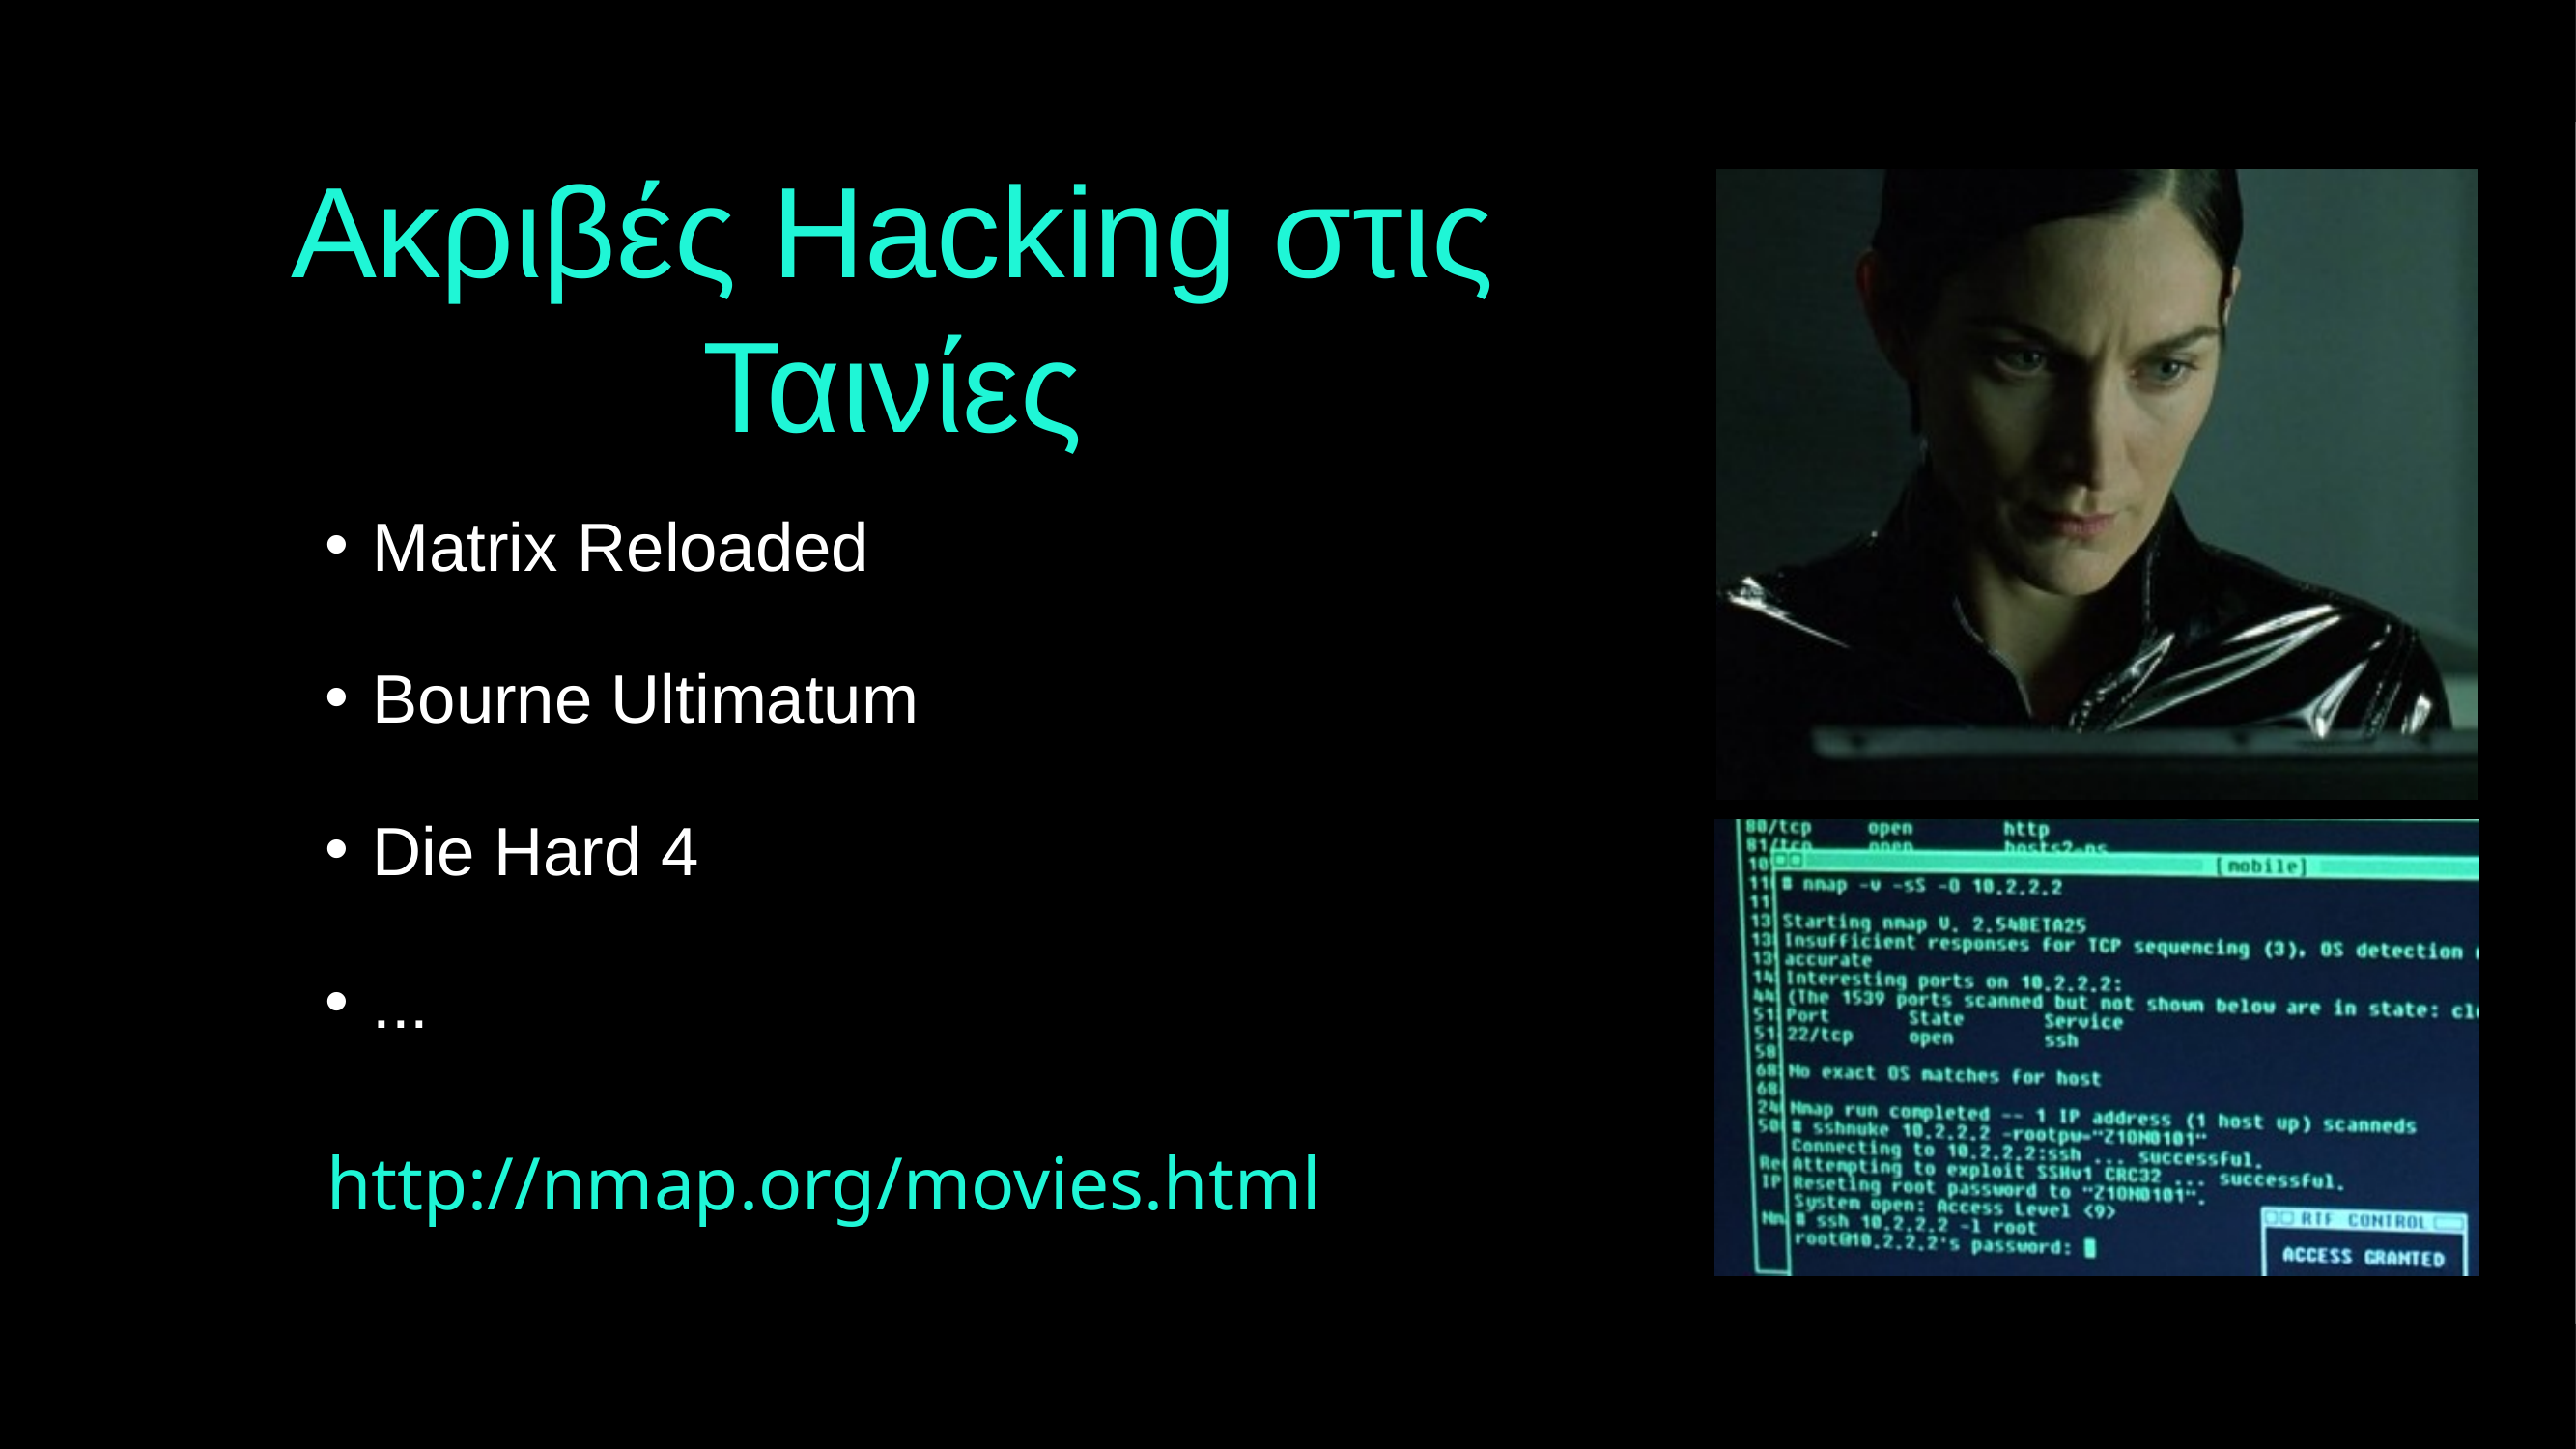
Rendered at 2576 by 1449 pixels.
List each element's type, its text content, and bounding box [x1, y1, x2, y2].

picture [1716, 169, 2478, 800]
title Ακριβές Hacking στις Ταινίες [239, 122, 1545, 485]
text_box http://nmap.org/movies.html [326, 1137, 1322, 1225]
list Matrix Reloaded Bourne Ultimatum Die Hard 4 ... [239, 502, 2336, 1096]
picture [1714, 818, 2479, 1276]
